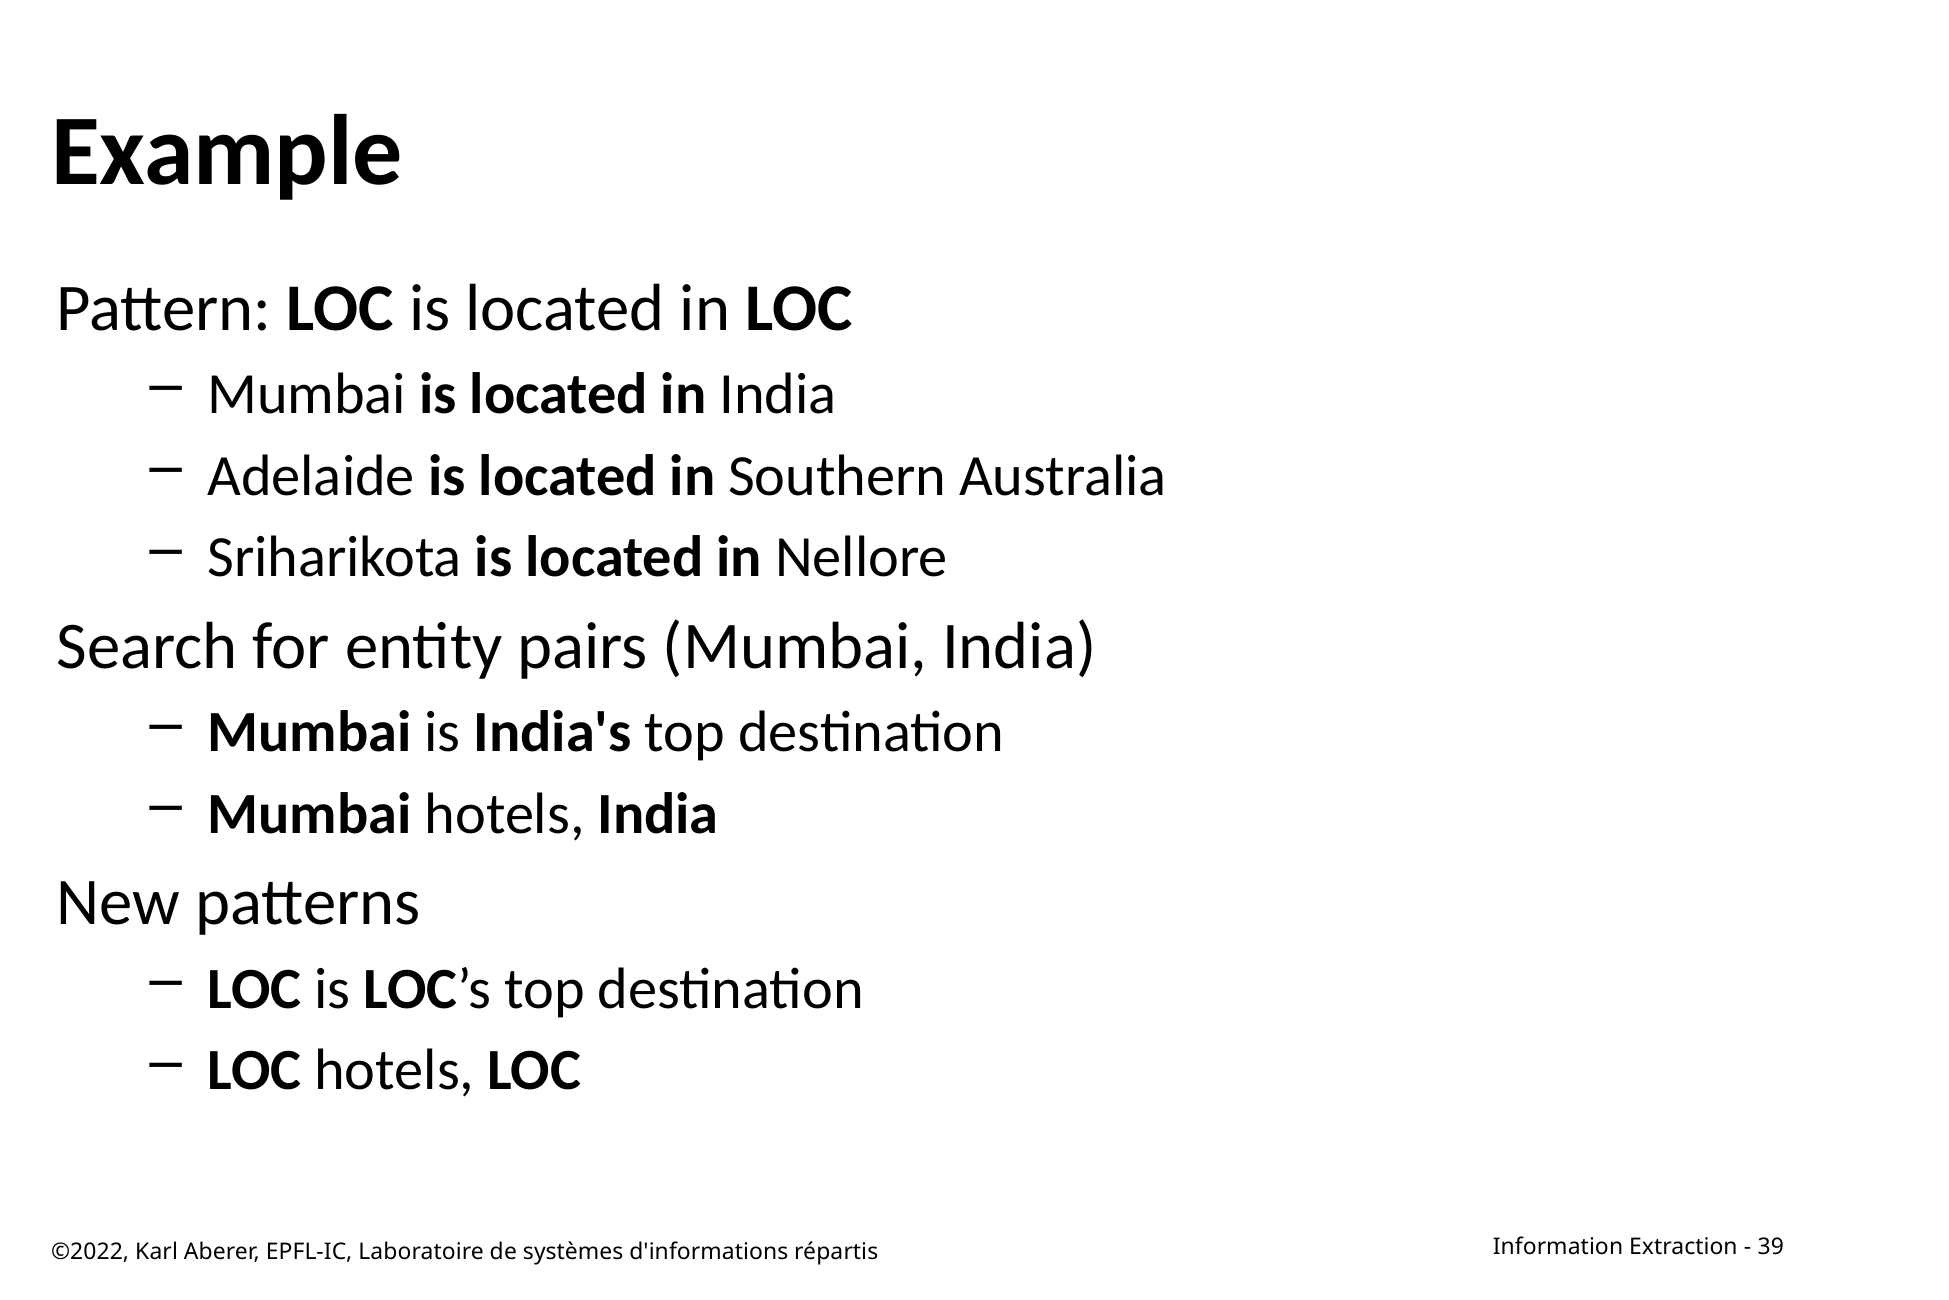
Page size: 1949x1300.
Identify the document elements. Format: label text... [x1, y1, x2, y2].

footer ©2022, Karl Aberer, EPFL-IC, Laboratoire de systèmes d'informations répartis [32, 1227, 1284, 1271]
title Example [32, 57, 1803, 232]
list Pattern: LOC is located in LOC Mumbai is located in India Adelaide is located in Southern Australia Sriharikota is located in Nellore Search for entity pairs (Mumbai, India) Mumbai is India's top destination Mumbai hotels, India New patterns LOC is LOC’s top destination LOC hotels, LOC [37, 253, 1809, 1208]
